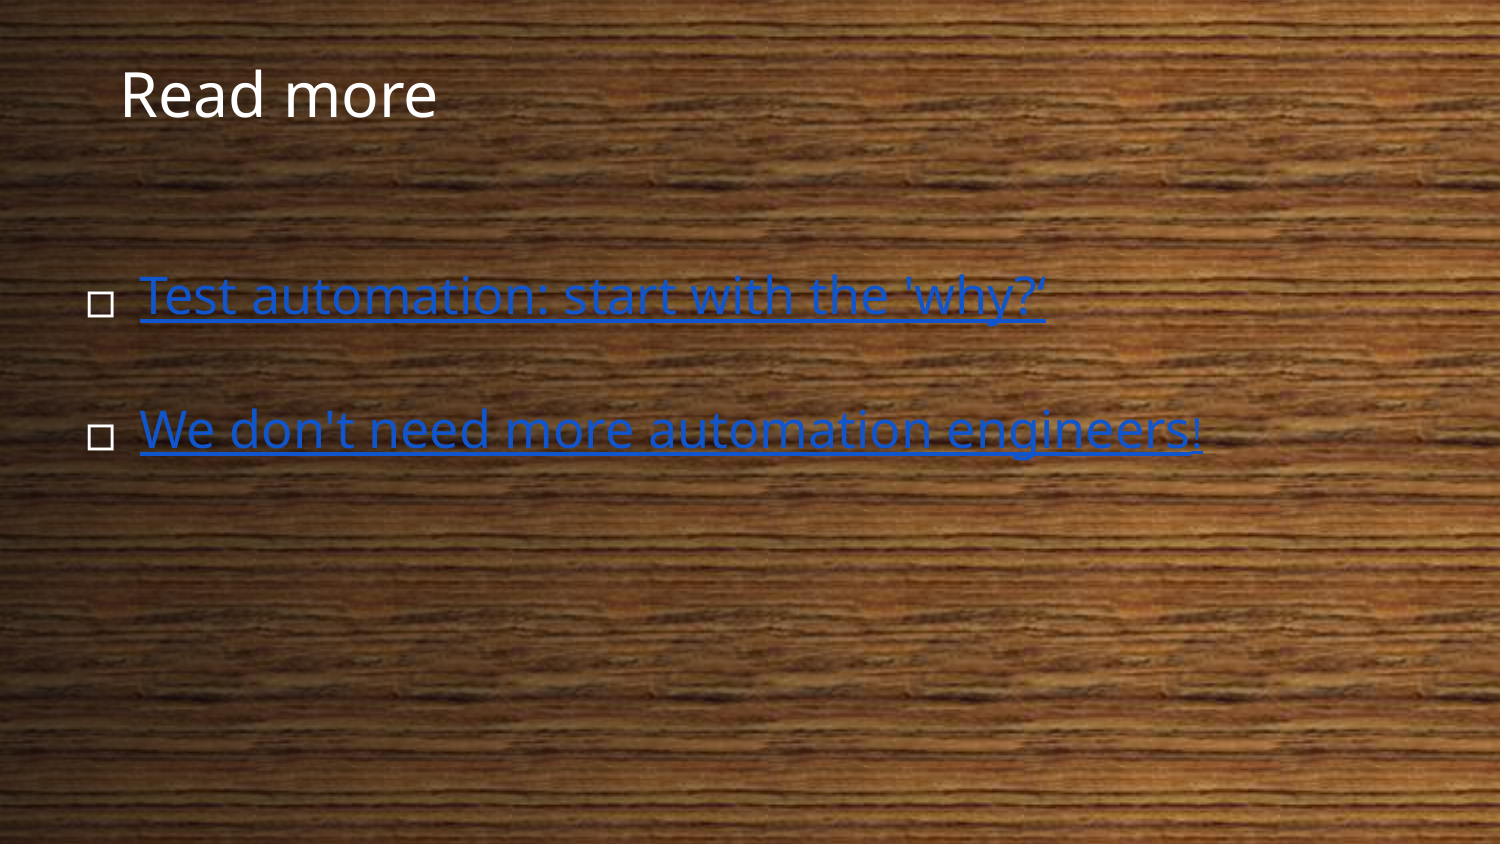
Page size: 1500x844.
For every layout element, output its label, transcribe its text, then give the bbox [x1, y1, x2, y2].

picture [0, 0, 1500, 844]
subtitle Test automation: start with the 'why?‘ We don't need more automation engineers! [49, 247, 1381, 377]
text_box Read more [104, 47, 1434, 288]
